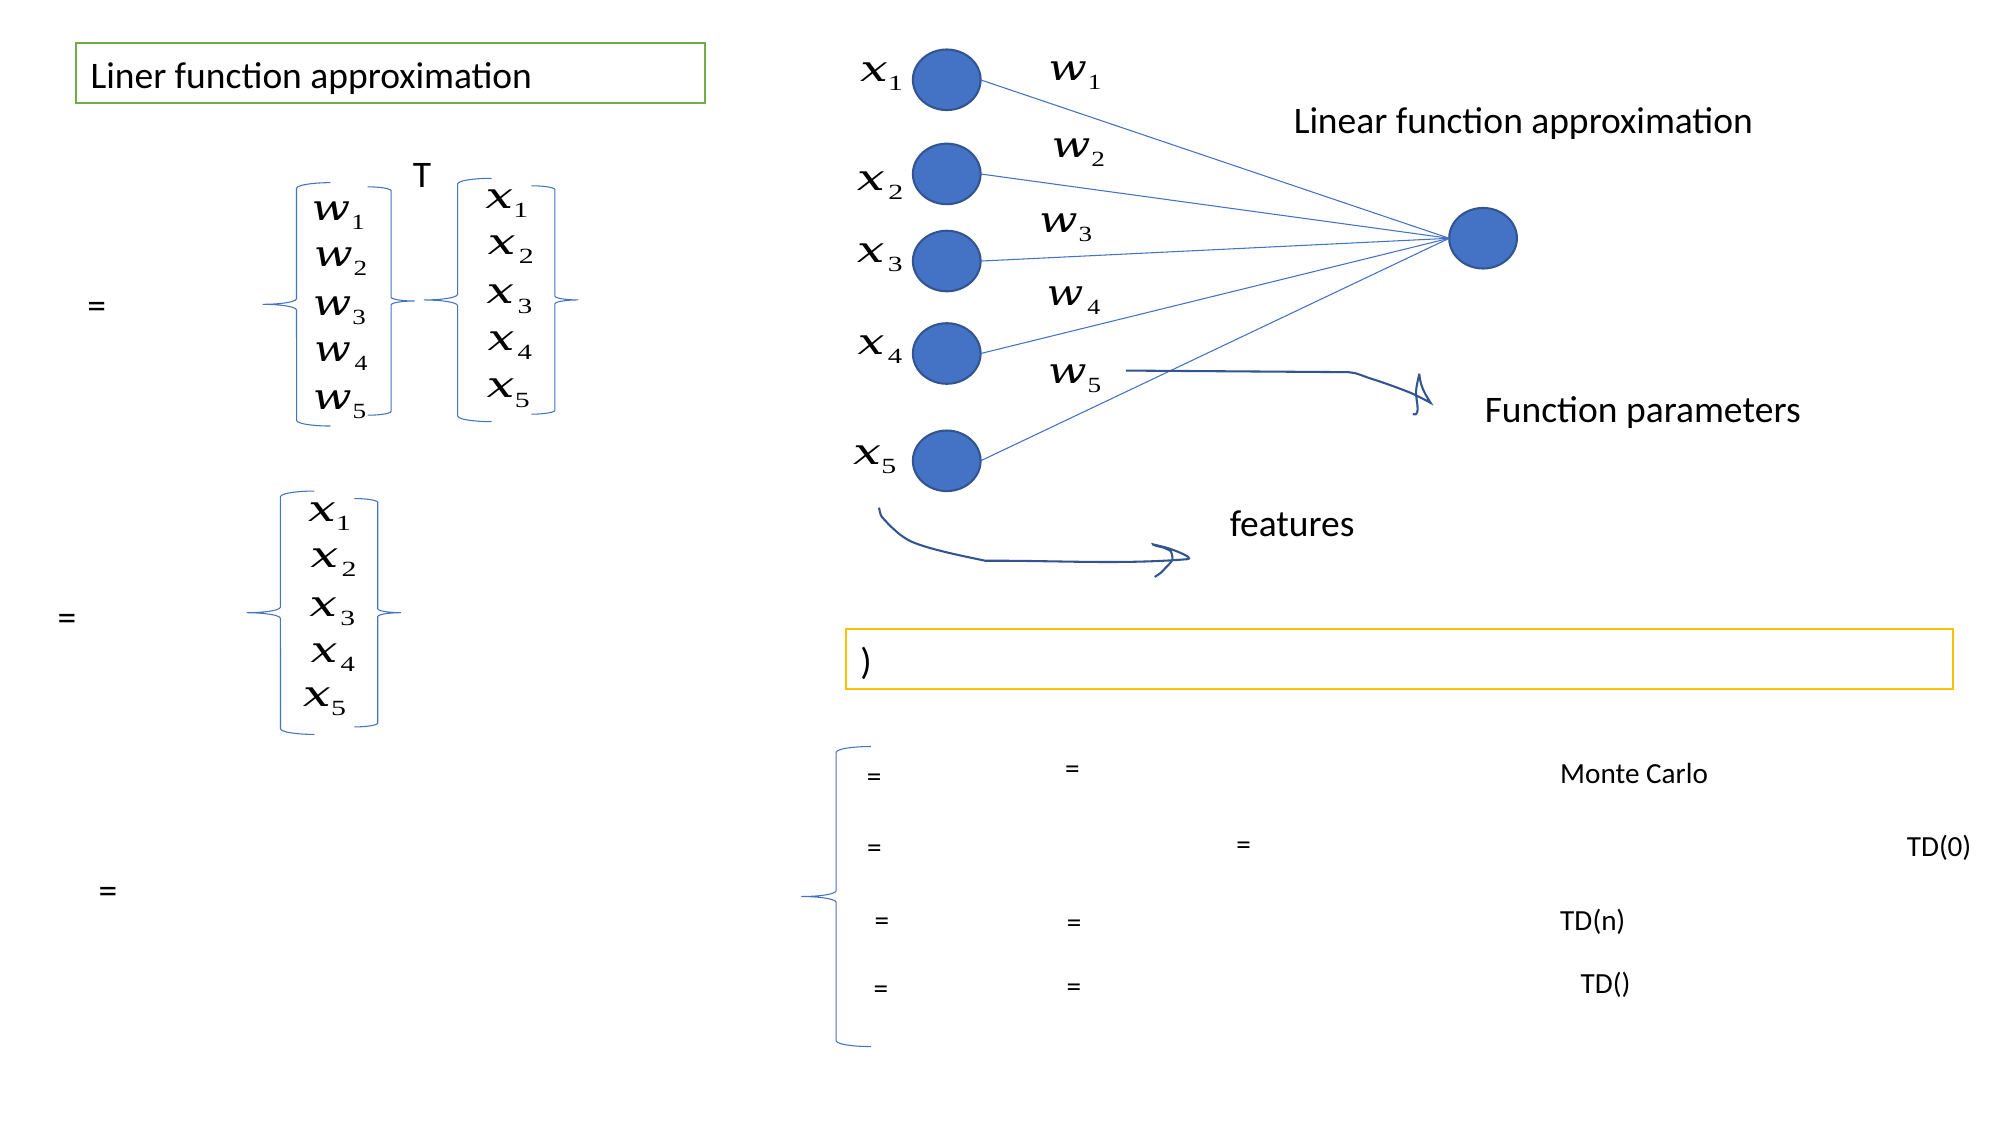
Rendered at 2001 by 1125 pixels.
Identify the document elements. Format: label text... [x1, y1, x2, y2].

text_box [980, 79, 1450, 173]
text_box [911, 142, 980, 206]
text_box [801, 745, 871, 1048]
text_box [367, 186, 415, 416]
text_box [911, 322, 980, 385]
text_box [246, 490, 315, 735]
text_box features [1214, 491, 1736, 551]
text_box [423, 177, 492, 423]
text_box [911, 229, 980, 293]
text_box [911, 48, 982, 112]
text_box [1450, 206, 1518, 270]
text_box [911, 429, 982, 493]
text_box T [398, 143, 466, 203]
text_box [354, 498, 402, 728]
text_box Linear function approximation [1450, 88, 1925, 149]
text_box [980, 173, 1450, 238]
text_box [531, 185, 579, 415]
text_box TD(n) [1545, 893, 1789, 944]
text_box Function parameters [1470, 377, 1854, 437]
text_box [980, 238, 1450, 461]
text_box Monte Carlo [1545, 746, 1789, 797]
text_box Liner function approximation [75, 42, 706, 104]
text_box [262, 182, 331, 427]
text_box TD(0) [1892, 819, 2000, 870]
text_box [877, 507, 1191, 578]
